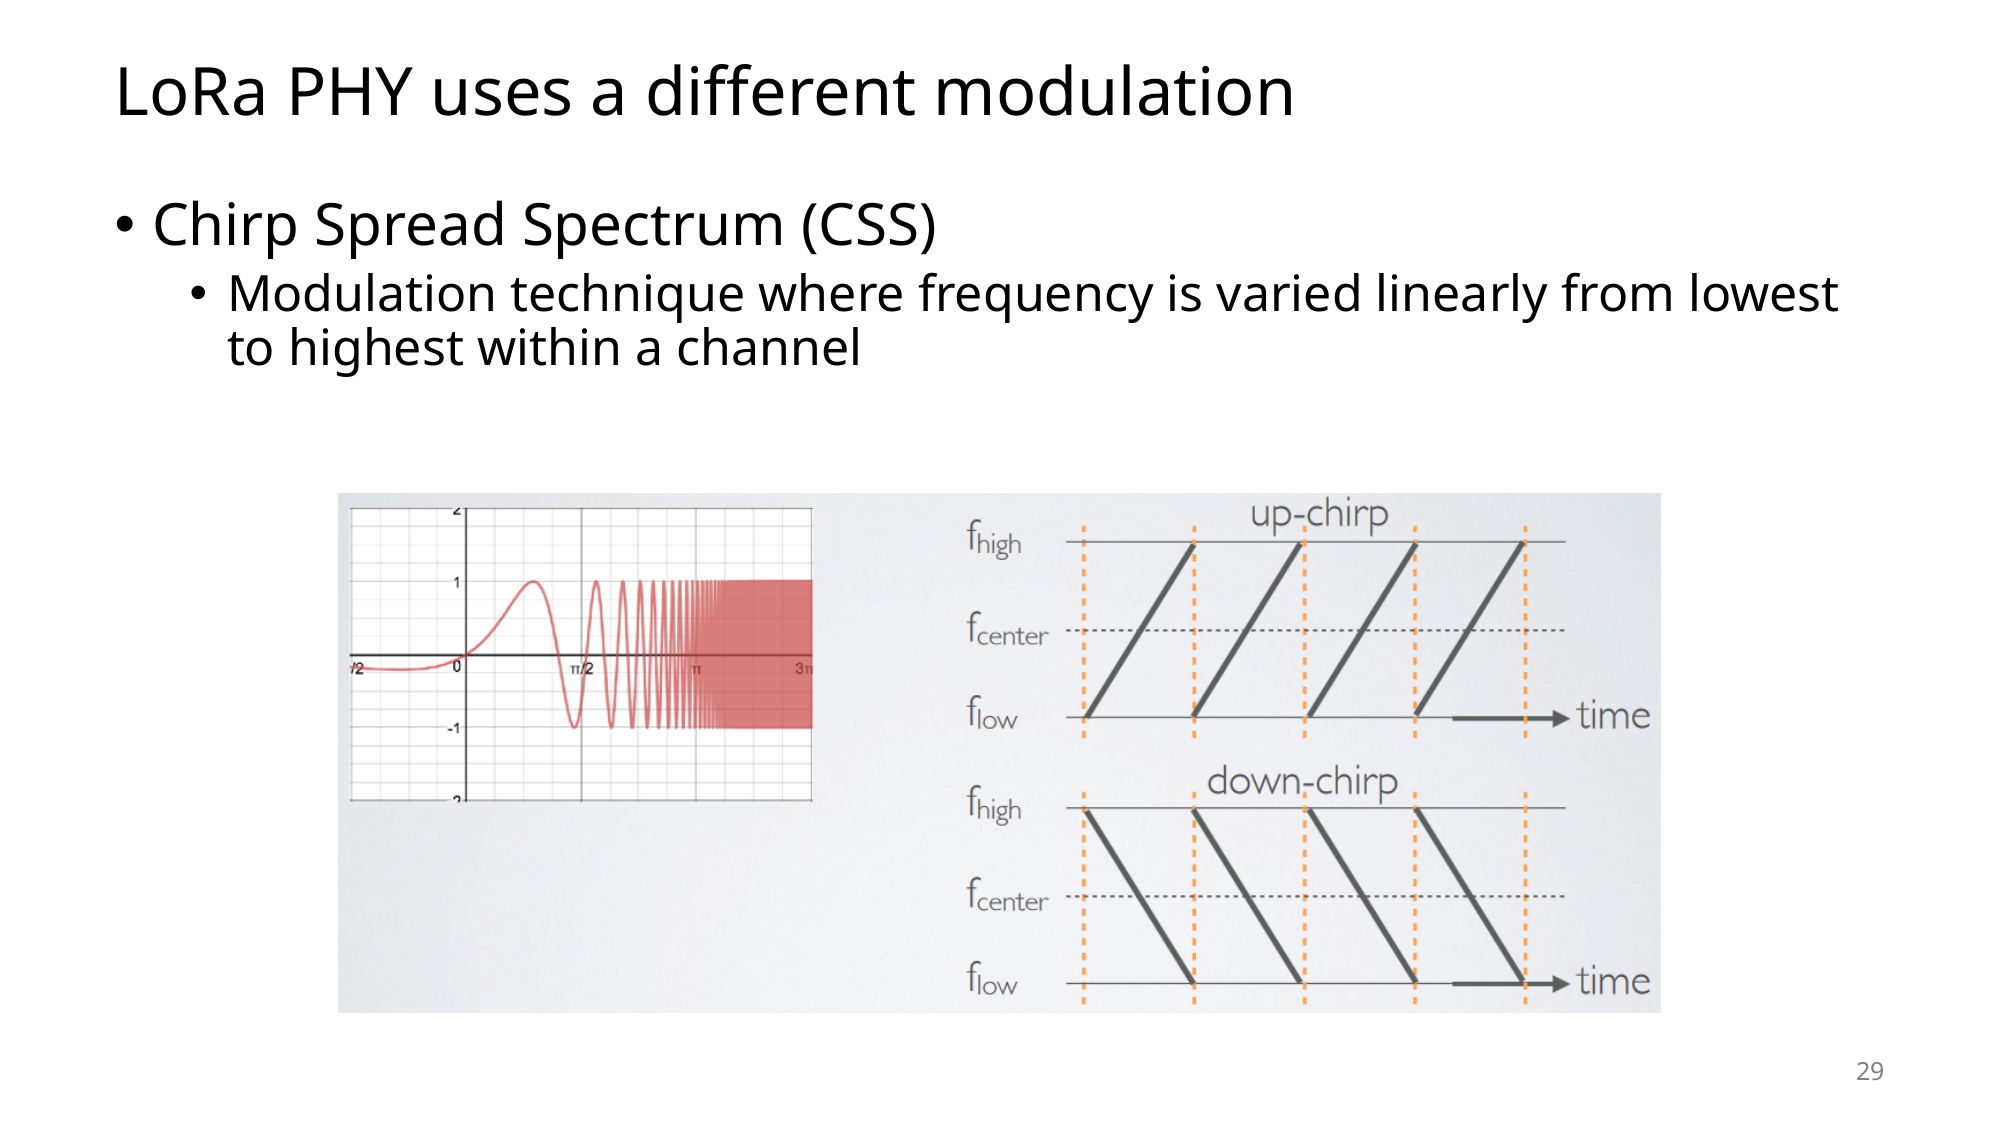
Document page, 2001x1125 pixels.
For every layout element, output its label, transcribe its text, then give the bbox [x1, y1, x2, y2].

list Chirp Spread Spectrum (CSS) Modulation technique where frequency is varied linearly from lowest to highest within a channel [99, 187, 1900, 1013]
picture [338, 493, 1661, 1013]
title LoRa PHY uses a different modulation [99, 37, 1900, 150]
slide_number 29 [1749, 1042, 1900, 1103]
